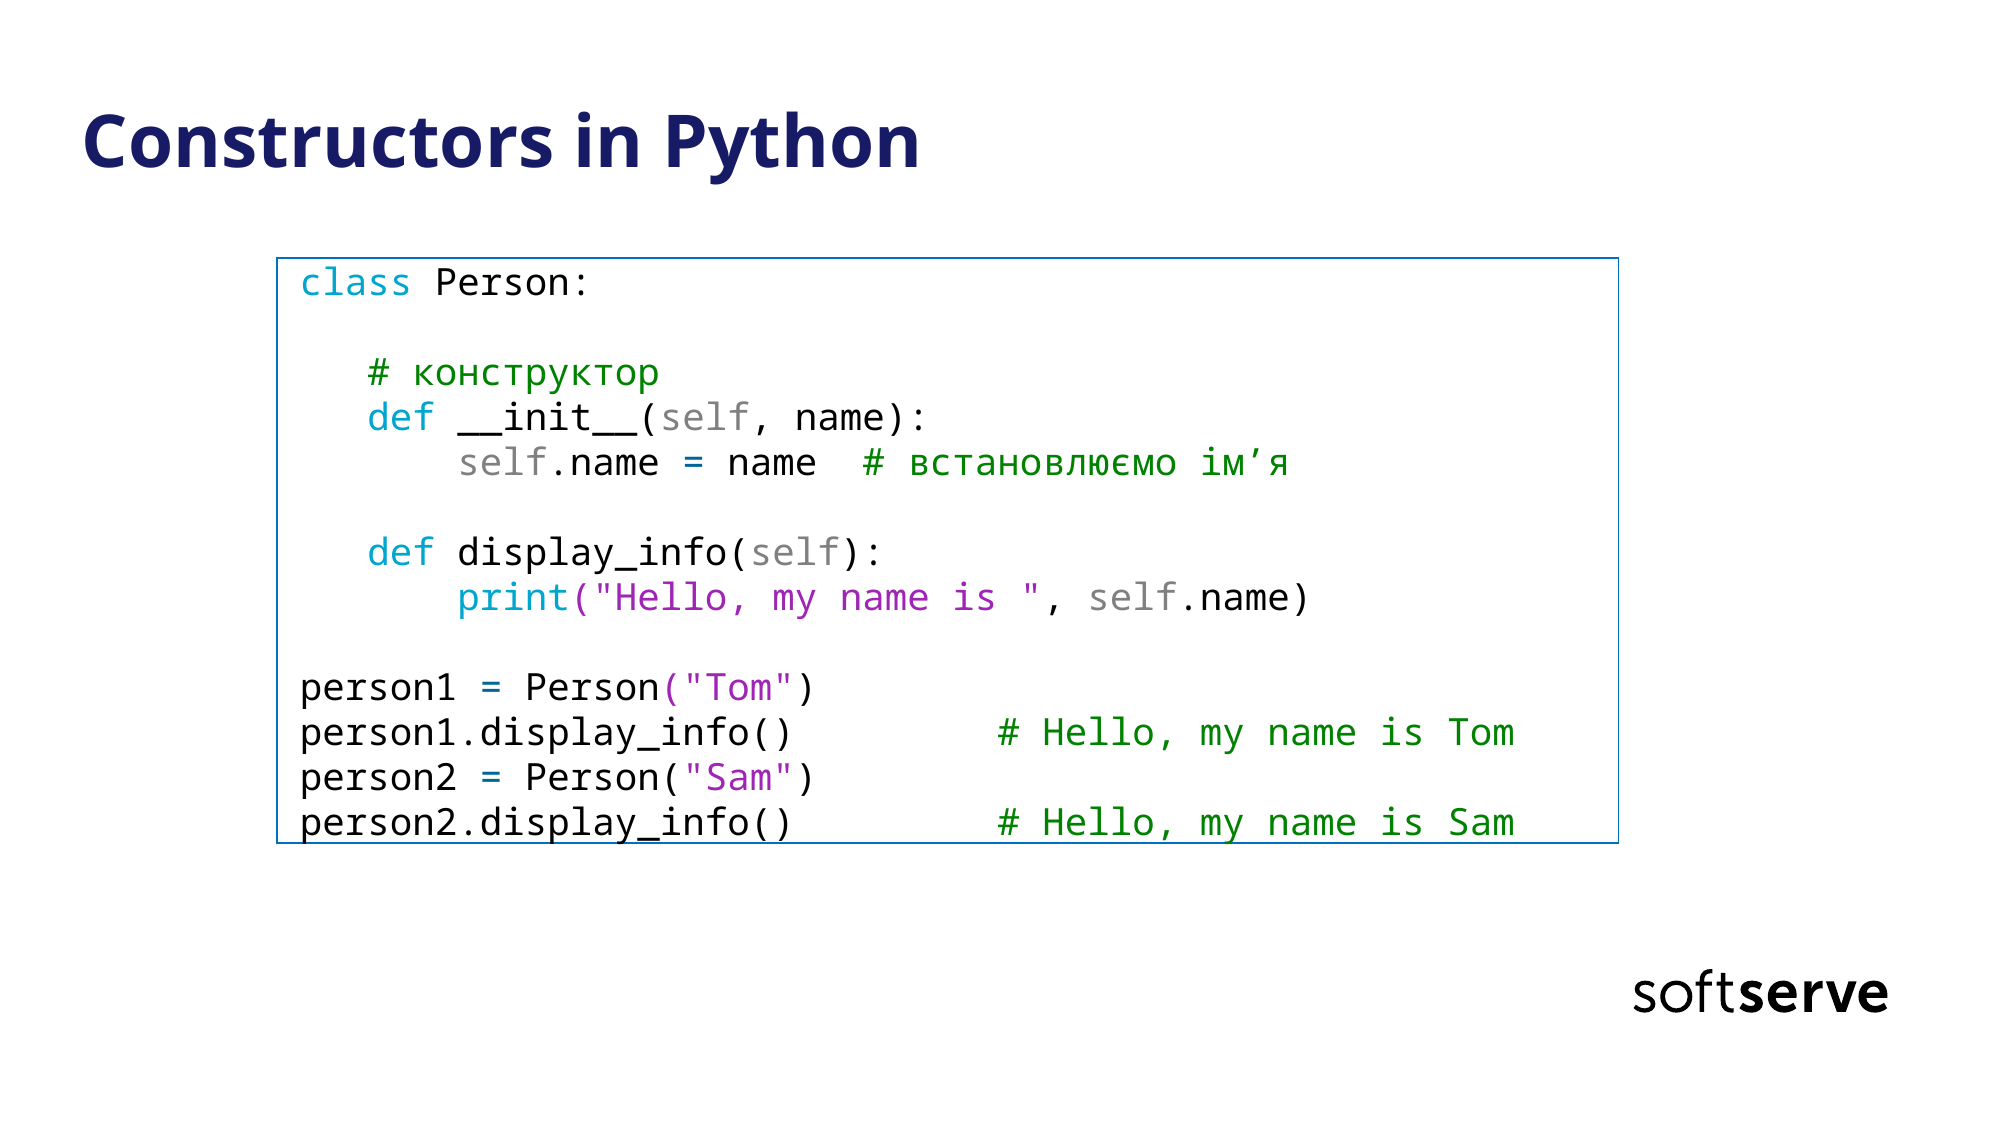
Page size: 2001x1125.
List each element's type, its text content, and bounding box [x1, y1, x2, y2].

title Constructors in Python [67, 97, 1930, 184]
text_box class Person: # конструктор def __init__(self, name): self.name = name # встановлюємо ім’я def display_info(self): print("Hello, my name is ", self.name) person1 = Person("Tom") person1.display_info() # Hello, my name is Tom person2 = Person("Sam") person2.display_info() # Hello, my name is Sam [277, 257, 1619, 843]
